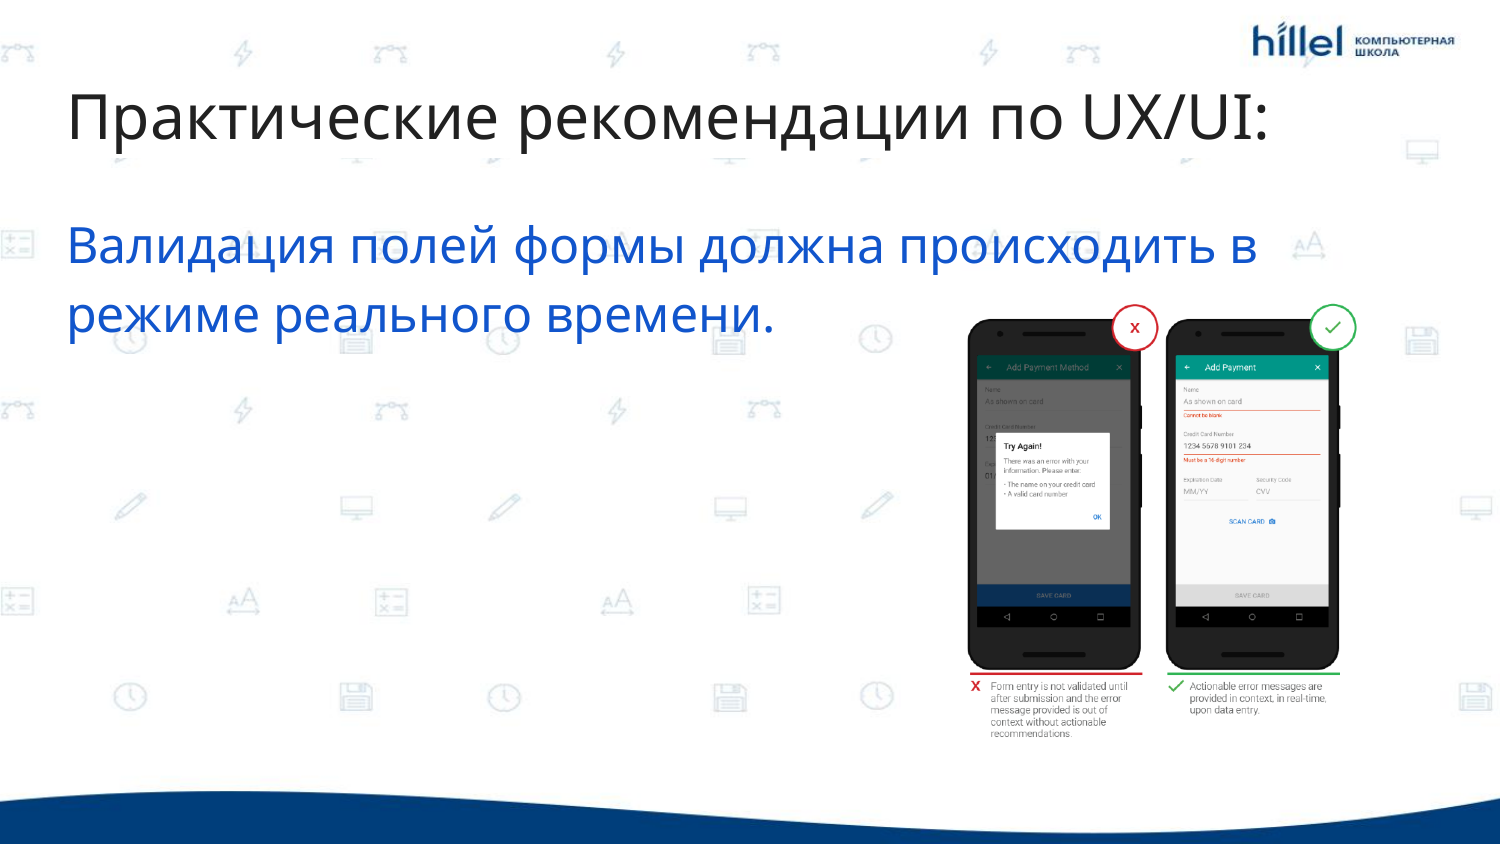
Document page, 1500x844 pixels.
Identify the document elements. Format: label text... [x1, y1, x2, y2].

list Валидация полей формы должна происходить в режиме реального времени. [51, 189, 1449, 750]
picture [0, 0, 1500, 844]
title Практические рекомендации по UX/UI: [51, 72, 1449, 167]
